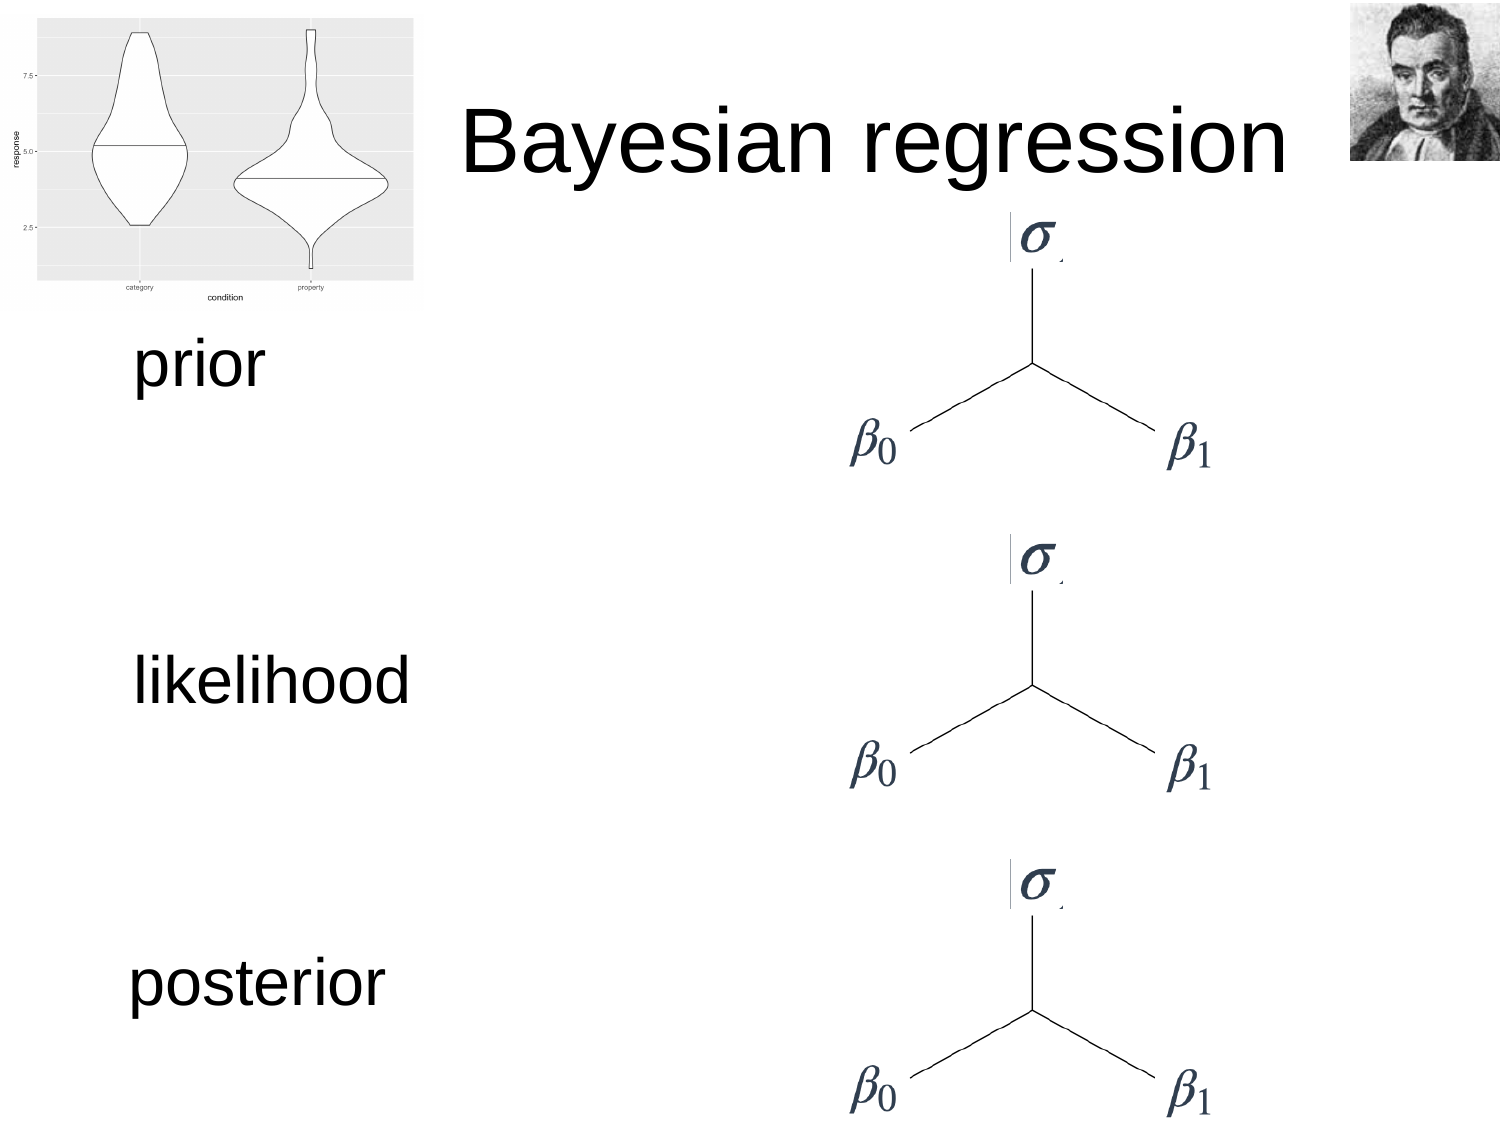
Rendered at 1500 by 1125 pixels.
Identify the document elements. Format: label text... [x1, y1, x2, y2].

text_box likelihood [119, 628, 463, 724]
picture [837, 534, 1219, 801]
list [0, 14, 424, 311]
title Bayesian regression [427, 42, 1500, 230]
picture [837, 859, 1219, 1125]
picture [1350, 3, 1500, 161]
text_box prior [119, 319, 327, 407]
text_box posterior [113, 931, 519, 1026]
picture [837, 212, 1219, 479]
